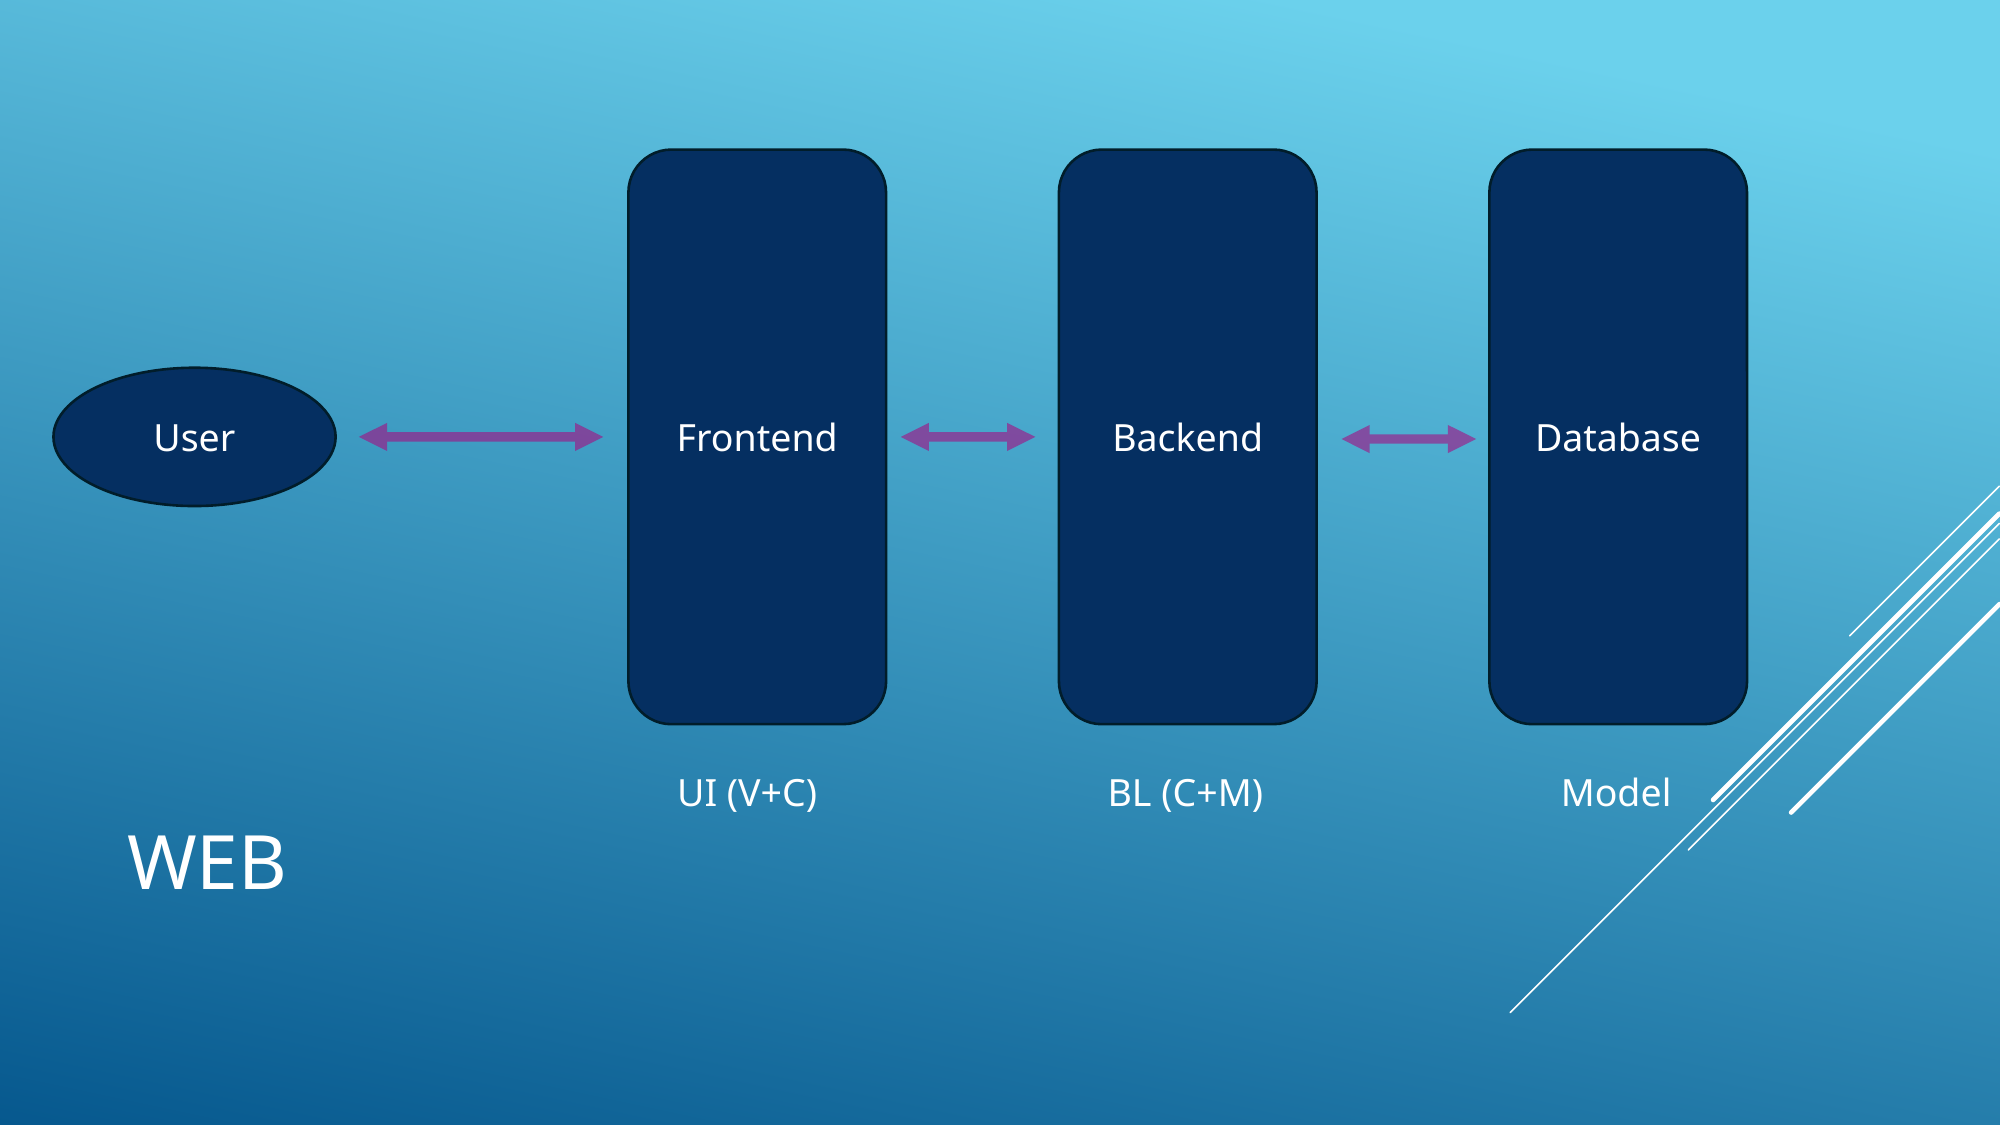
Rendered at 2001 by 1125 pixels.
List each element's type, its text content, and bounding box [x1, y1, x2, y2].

text_box Database [1488, 148, 1749, 726]
text_box BL (C+M) [1092, 761, 1317, 822]
text_box UI (V+C) [662, 761, 853, 822]
text_box Backend [1057, 148, 1318, 726]
text_box Frontend [627, 148, 888, 726]
title Web [112, 736, 1513, 984]
text_box User [52, 366, 337, 508]
text_box Model [1546, 761, 1719, 822]
